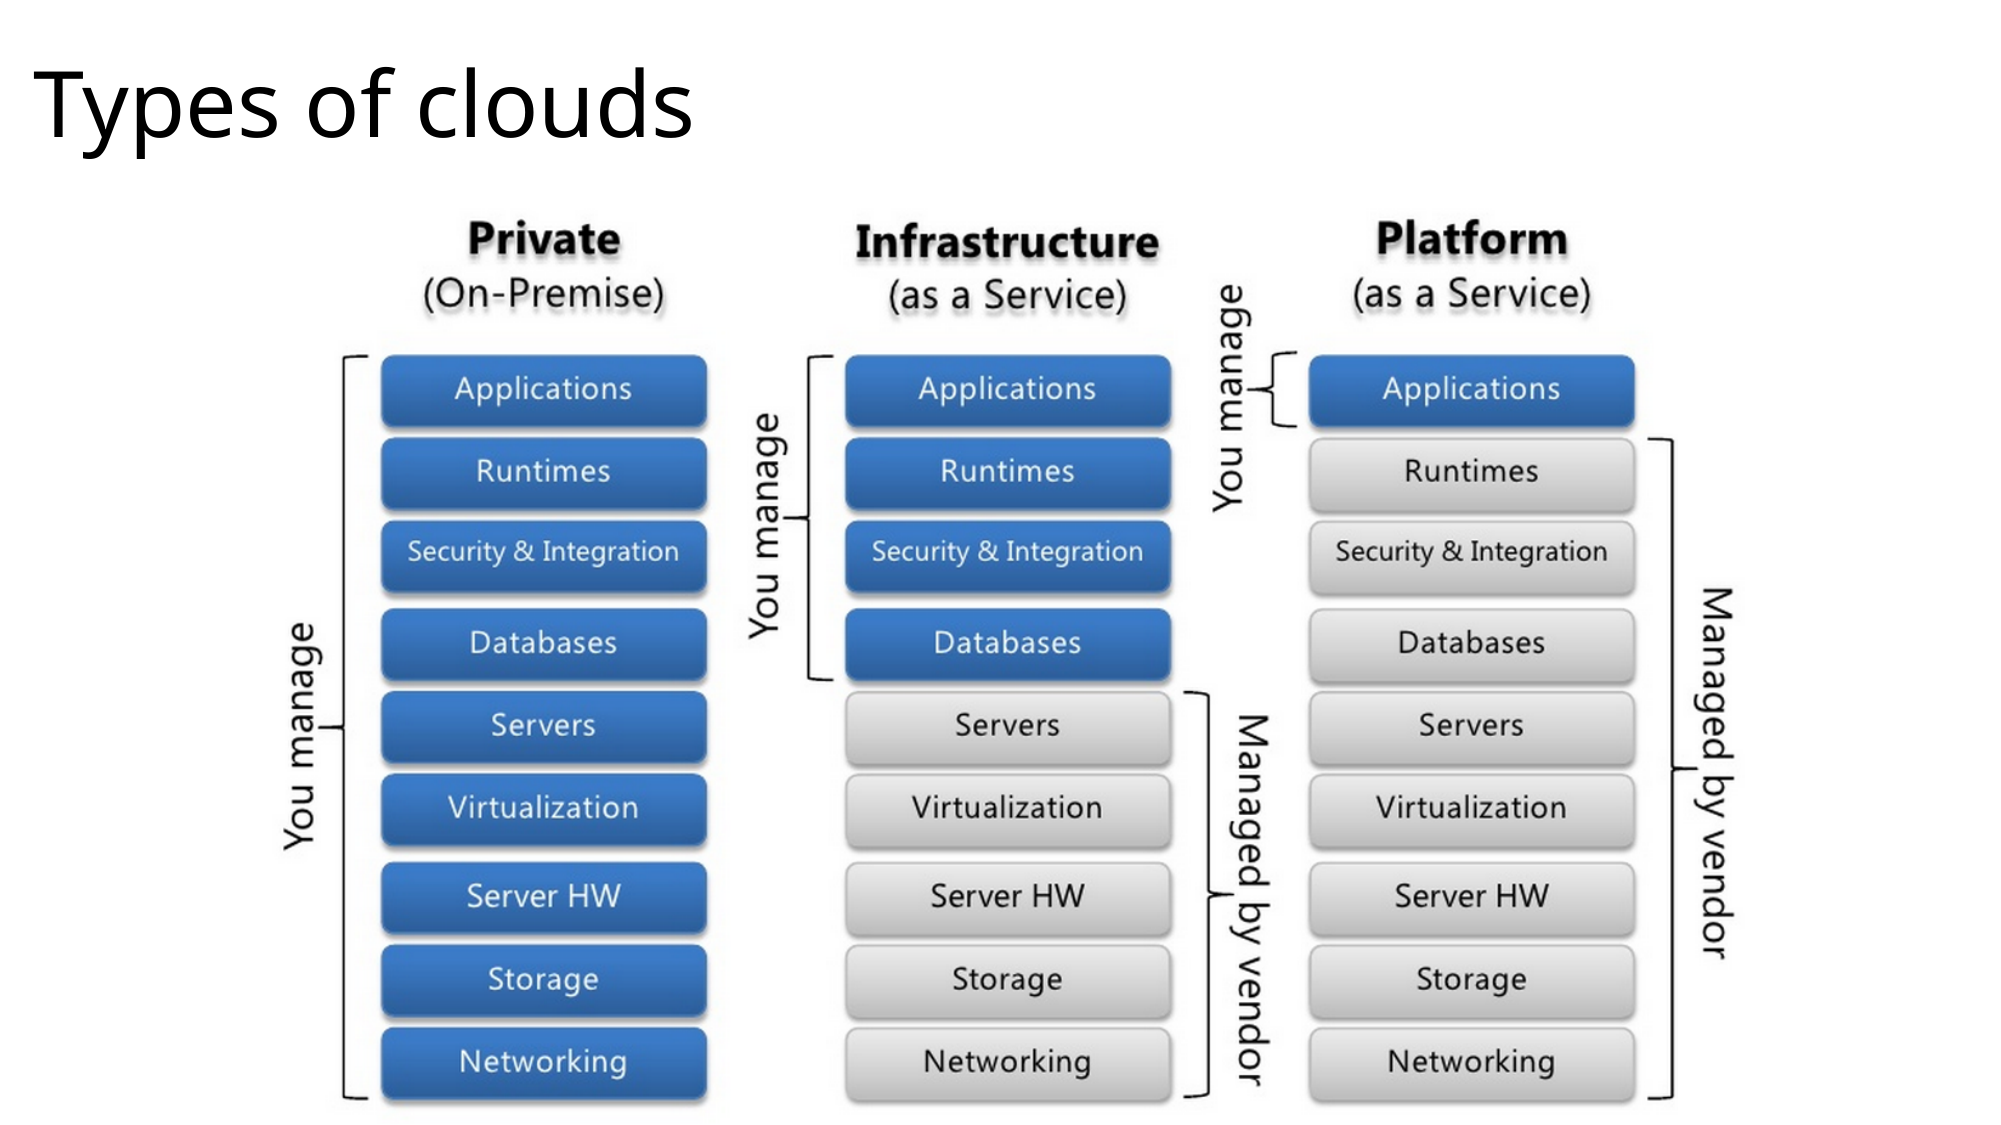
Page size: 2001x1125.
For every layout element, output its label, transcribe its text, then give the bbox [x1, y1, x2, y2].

picture [242, 195, 1758, 1125]
title Types of clouds [18, 0, 1744, 216]
